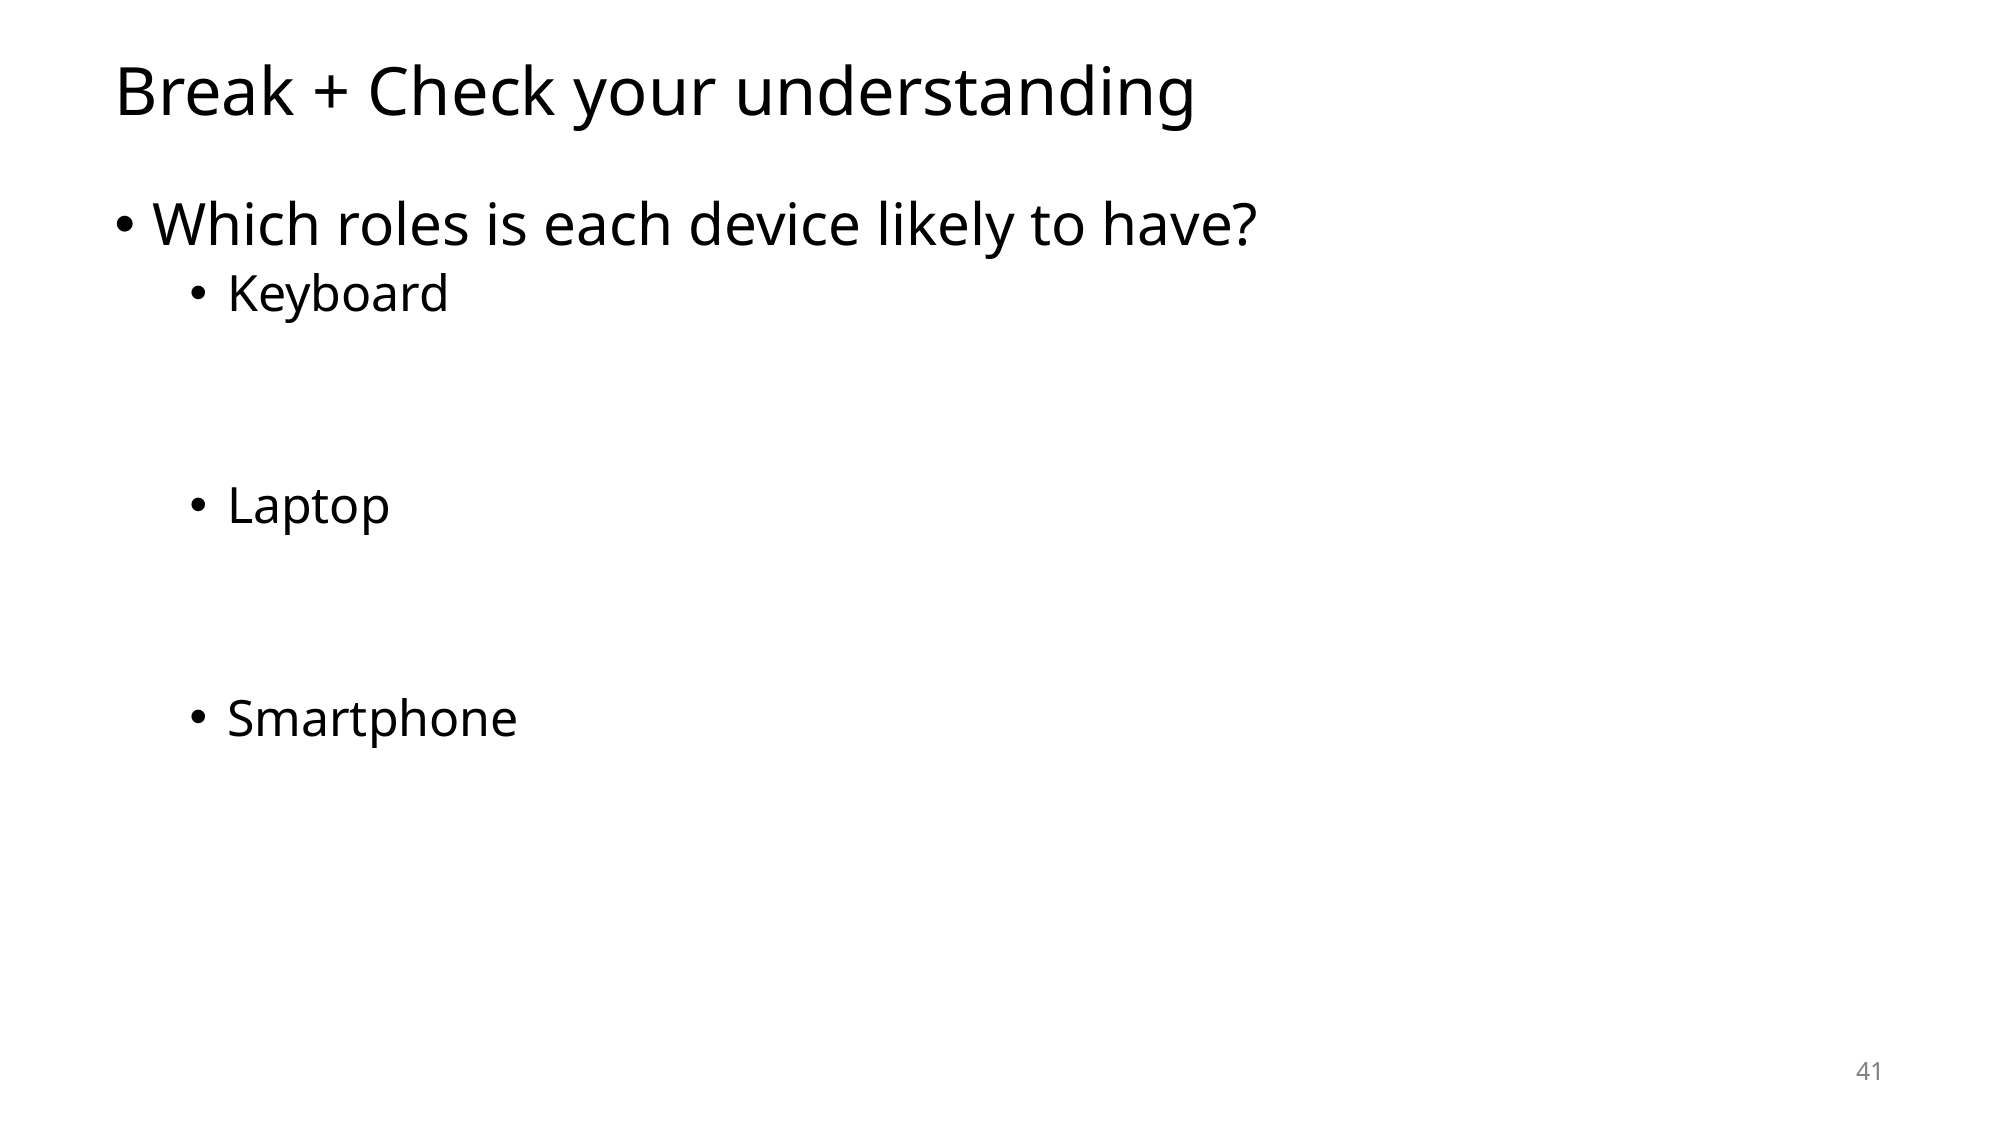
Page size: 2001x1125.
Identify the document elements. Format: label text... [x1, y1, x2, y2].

title Break + Check your understanding [99, 37, 1900, 150]
list Which roles is each device likely to have? Keyboard Laptop Smartphone [99, 187, 1900, 1013]
slide_number 41 [1749, 1042, 1900, 1103]
